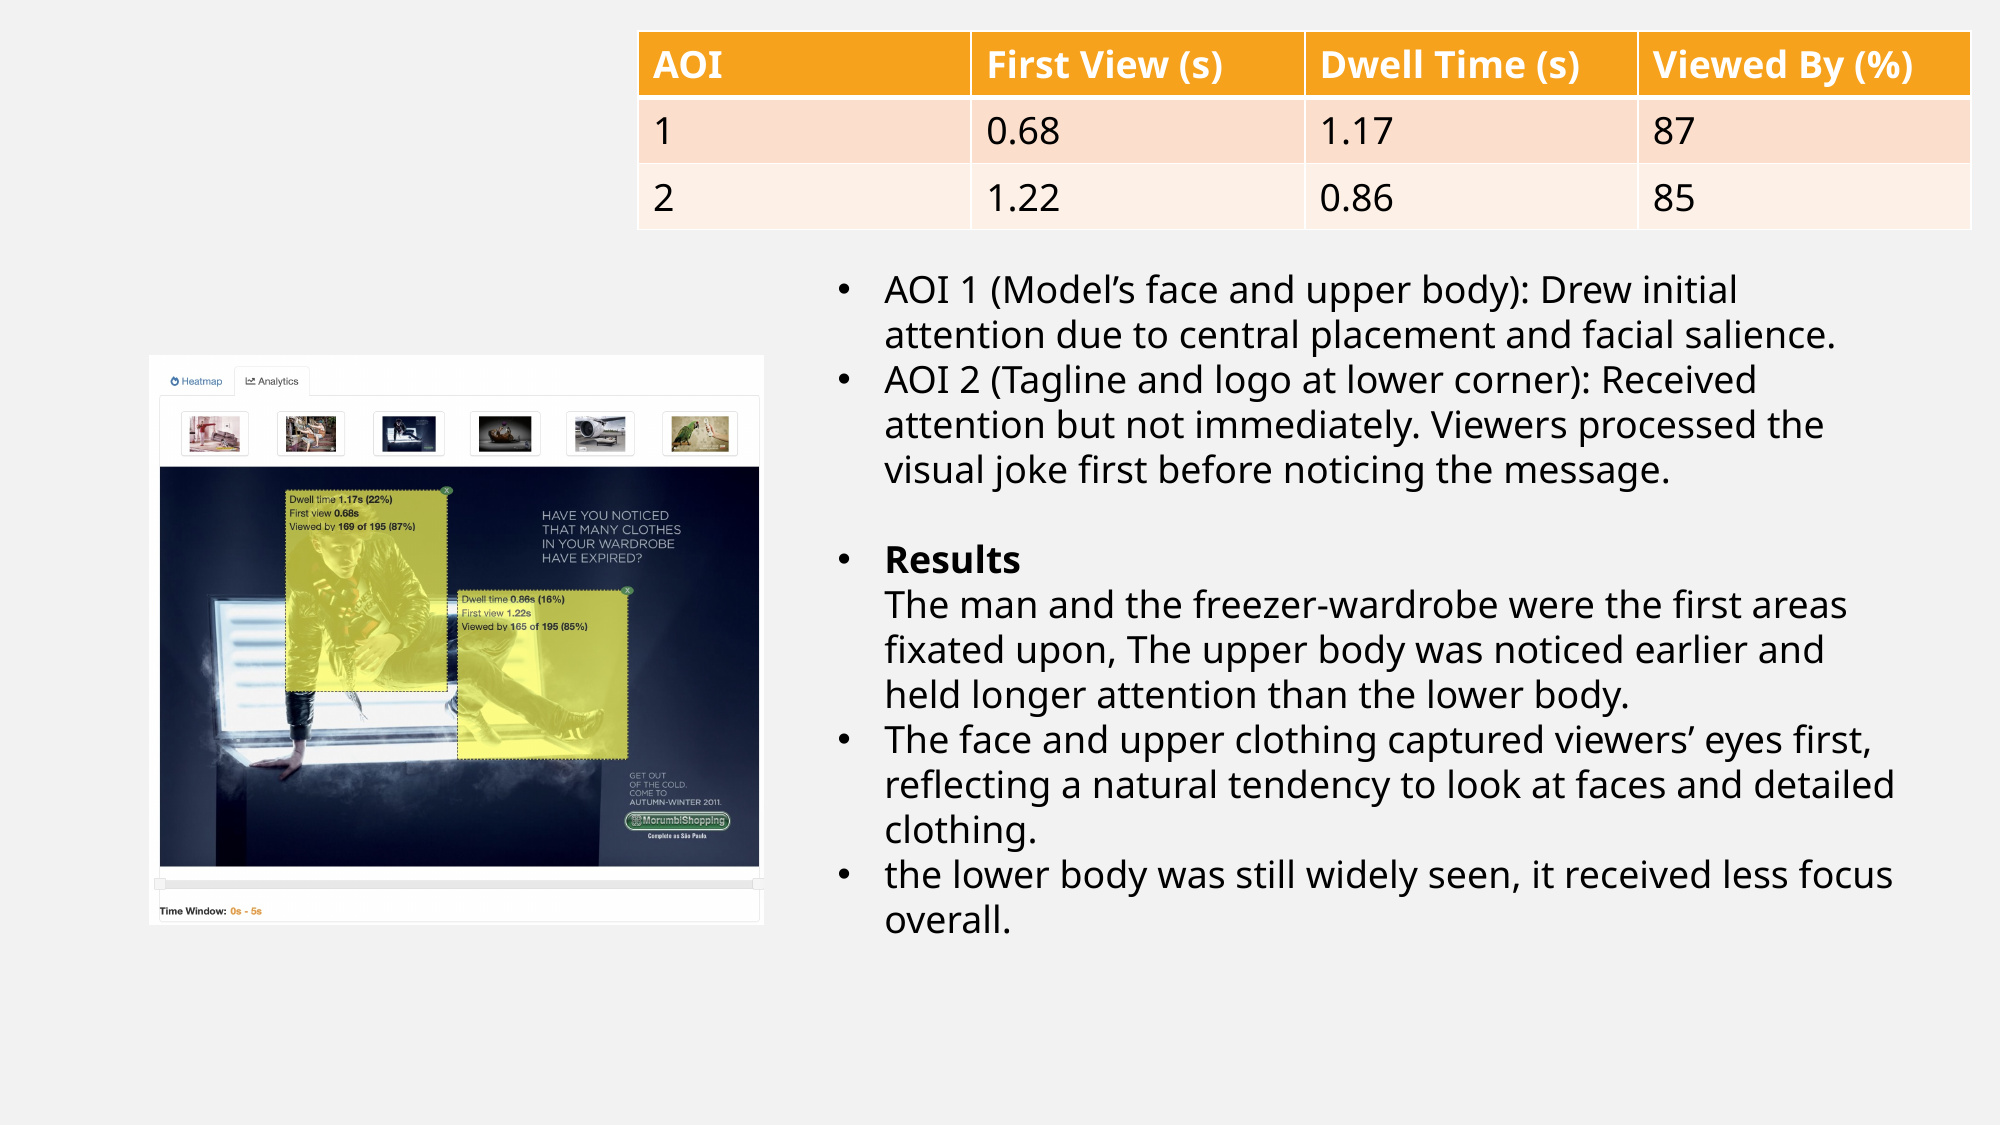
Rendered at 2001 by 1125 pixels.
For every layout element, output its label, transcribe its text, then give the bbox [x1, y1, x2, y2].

table_header First View (s) [972, 32, 1304, 95]
table_header Viewed By (%) [1639, 32, 1970, 95]
table_cell 2 [639, 164, 970, 229]
table_cell 0.86 [1306, 164, 1637, 229]
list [149, 355, 764, 925]
text_box AOI 1 (Model’s face and upper body): Drew initial attention due to central placement and facial salience. AOI 2 (Tagline and logo at lower corner): Received attention but not immediately. Viewers processed the visual joke first before noticing the message. Results The man and the freezer-wardrobe were the first areas fixated upon, The upper body was noticed earlier and held longer attention than the lower body. The face and upper clothing captured viewers’ eyes first, reflecting a natural tendency to look at faces and detailed clothing. the lower body was still widely seen, it received less focus overall. [822, 258, 1912, 949]
table_header Dwell Time (s) [1306, 32, 1637, 95]
table_cell 85 [1639, 164, 1970, 229]
table_cell 1 [639, 100, 970, 163]
table_cell 1.17 [1306, 100, 1637, 163]
table_cell 0.68 [972, 100, 1304, 163]
table_cell 1.22 [972, 164, 1304, 229]
table_cell 87 [1639, 100, 1970, 163]
table_header AOI [639, 32, 970, 95]
